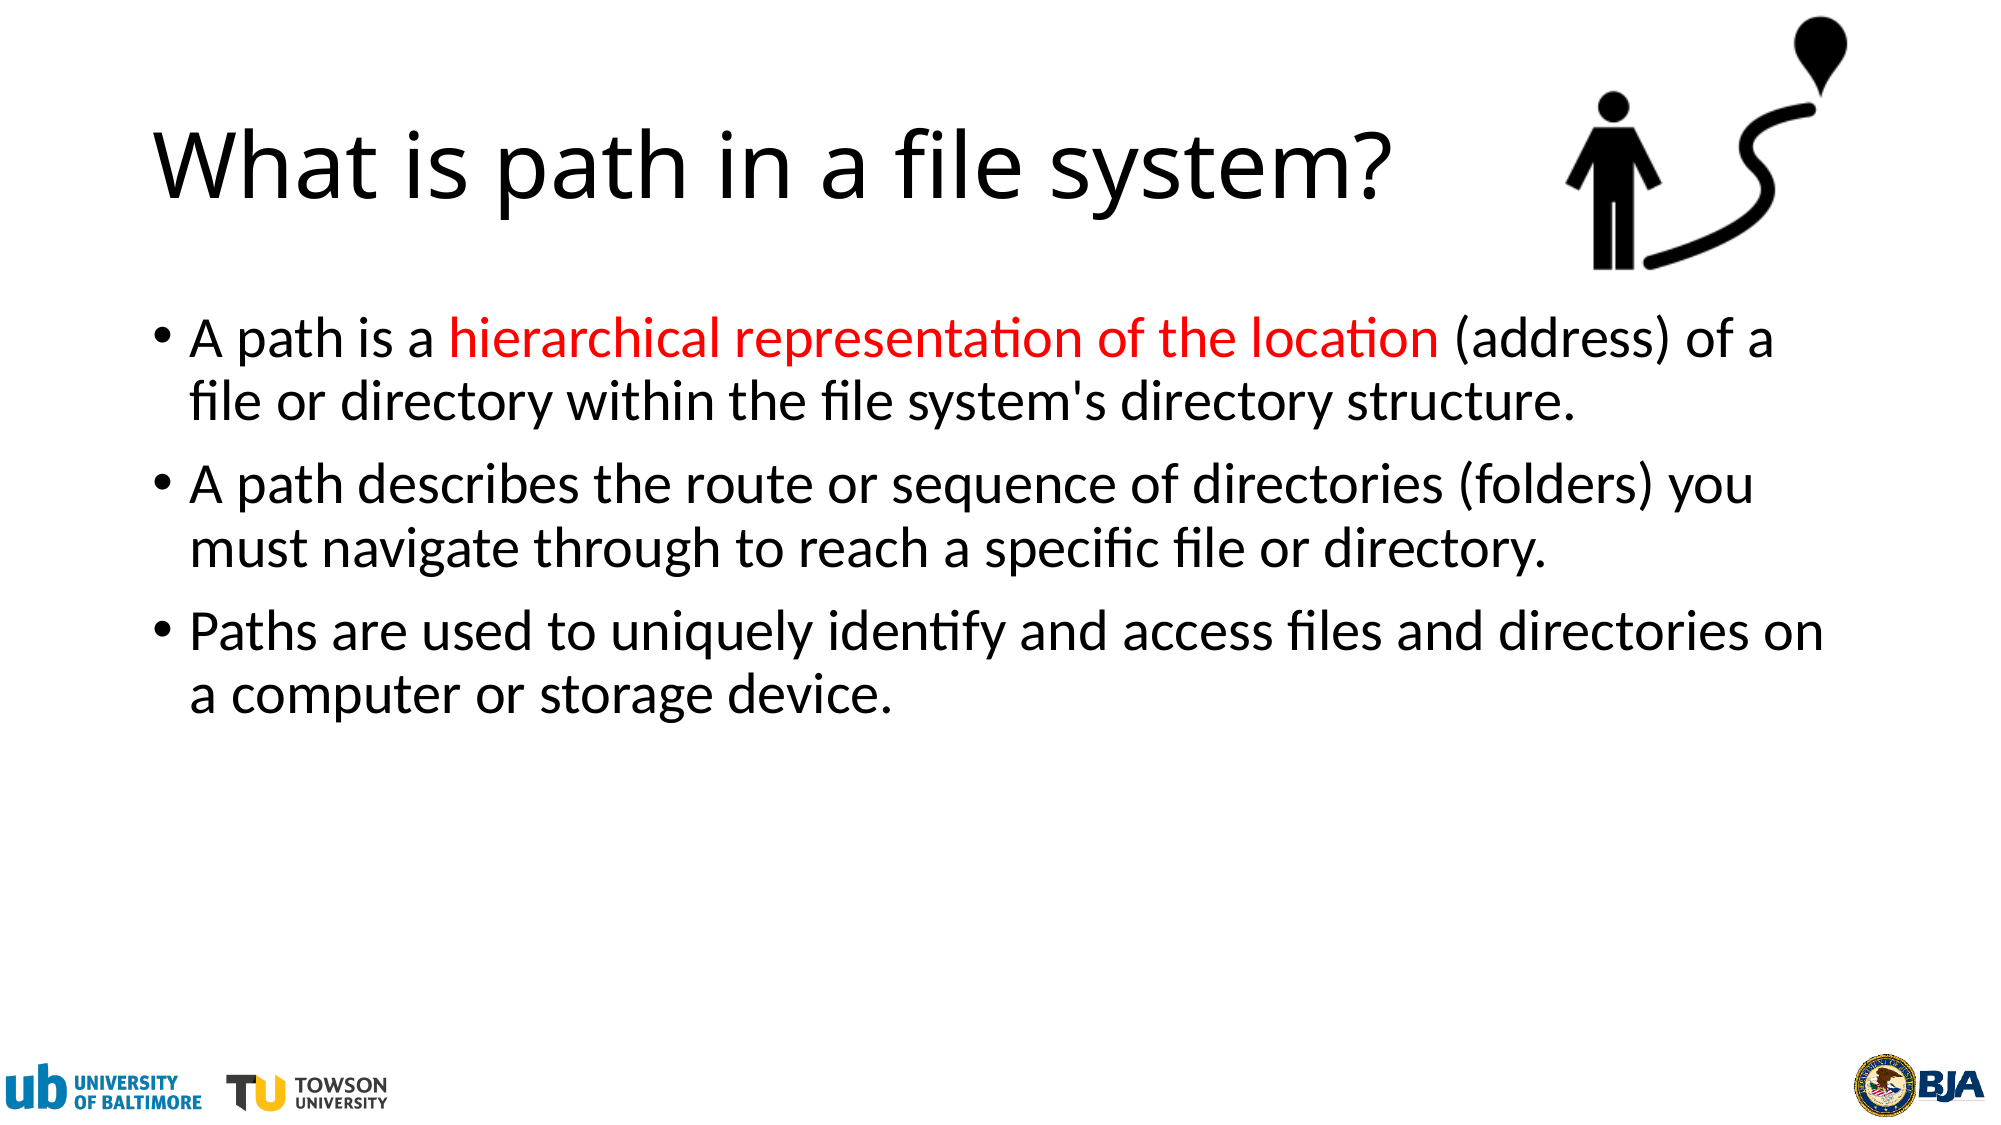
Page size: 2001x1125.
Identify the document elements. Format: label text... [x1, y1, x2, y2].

title What is path in a file system? [137, 59, 1549, 278]
picture [1854, 1054, 1986, 1117]
list A path is a hierarchical representation of the location (address) of a file or directory within the file system's directory structure. A path describes the route or sequence of directories (folders) you must navigate through to reach a specific file or directory. Paths are used to uniquely identify and access files and directories on a computer or storage device. [137, 299, 1863, 1014]
picture [1549, 0, 1863, 300]
picture [0, 1031, 407, 1125]
